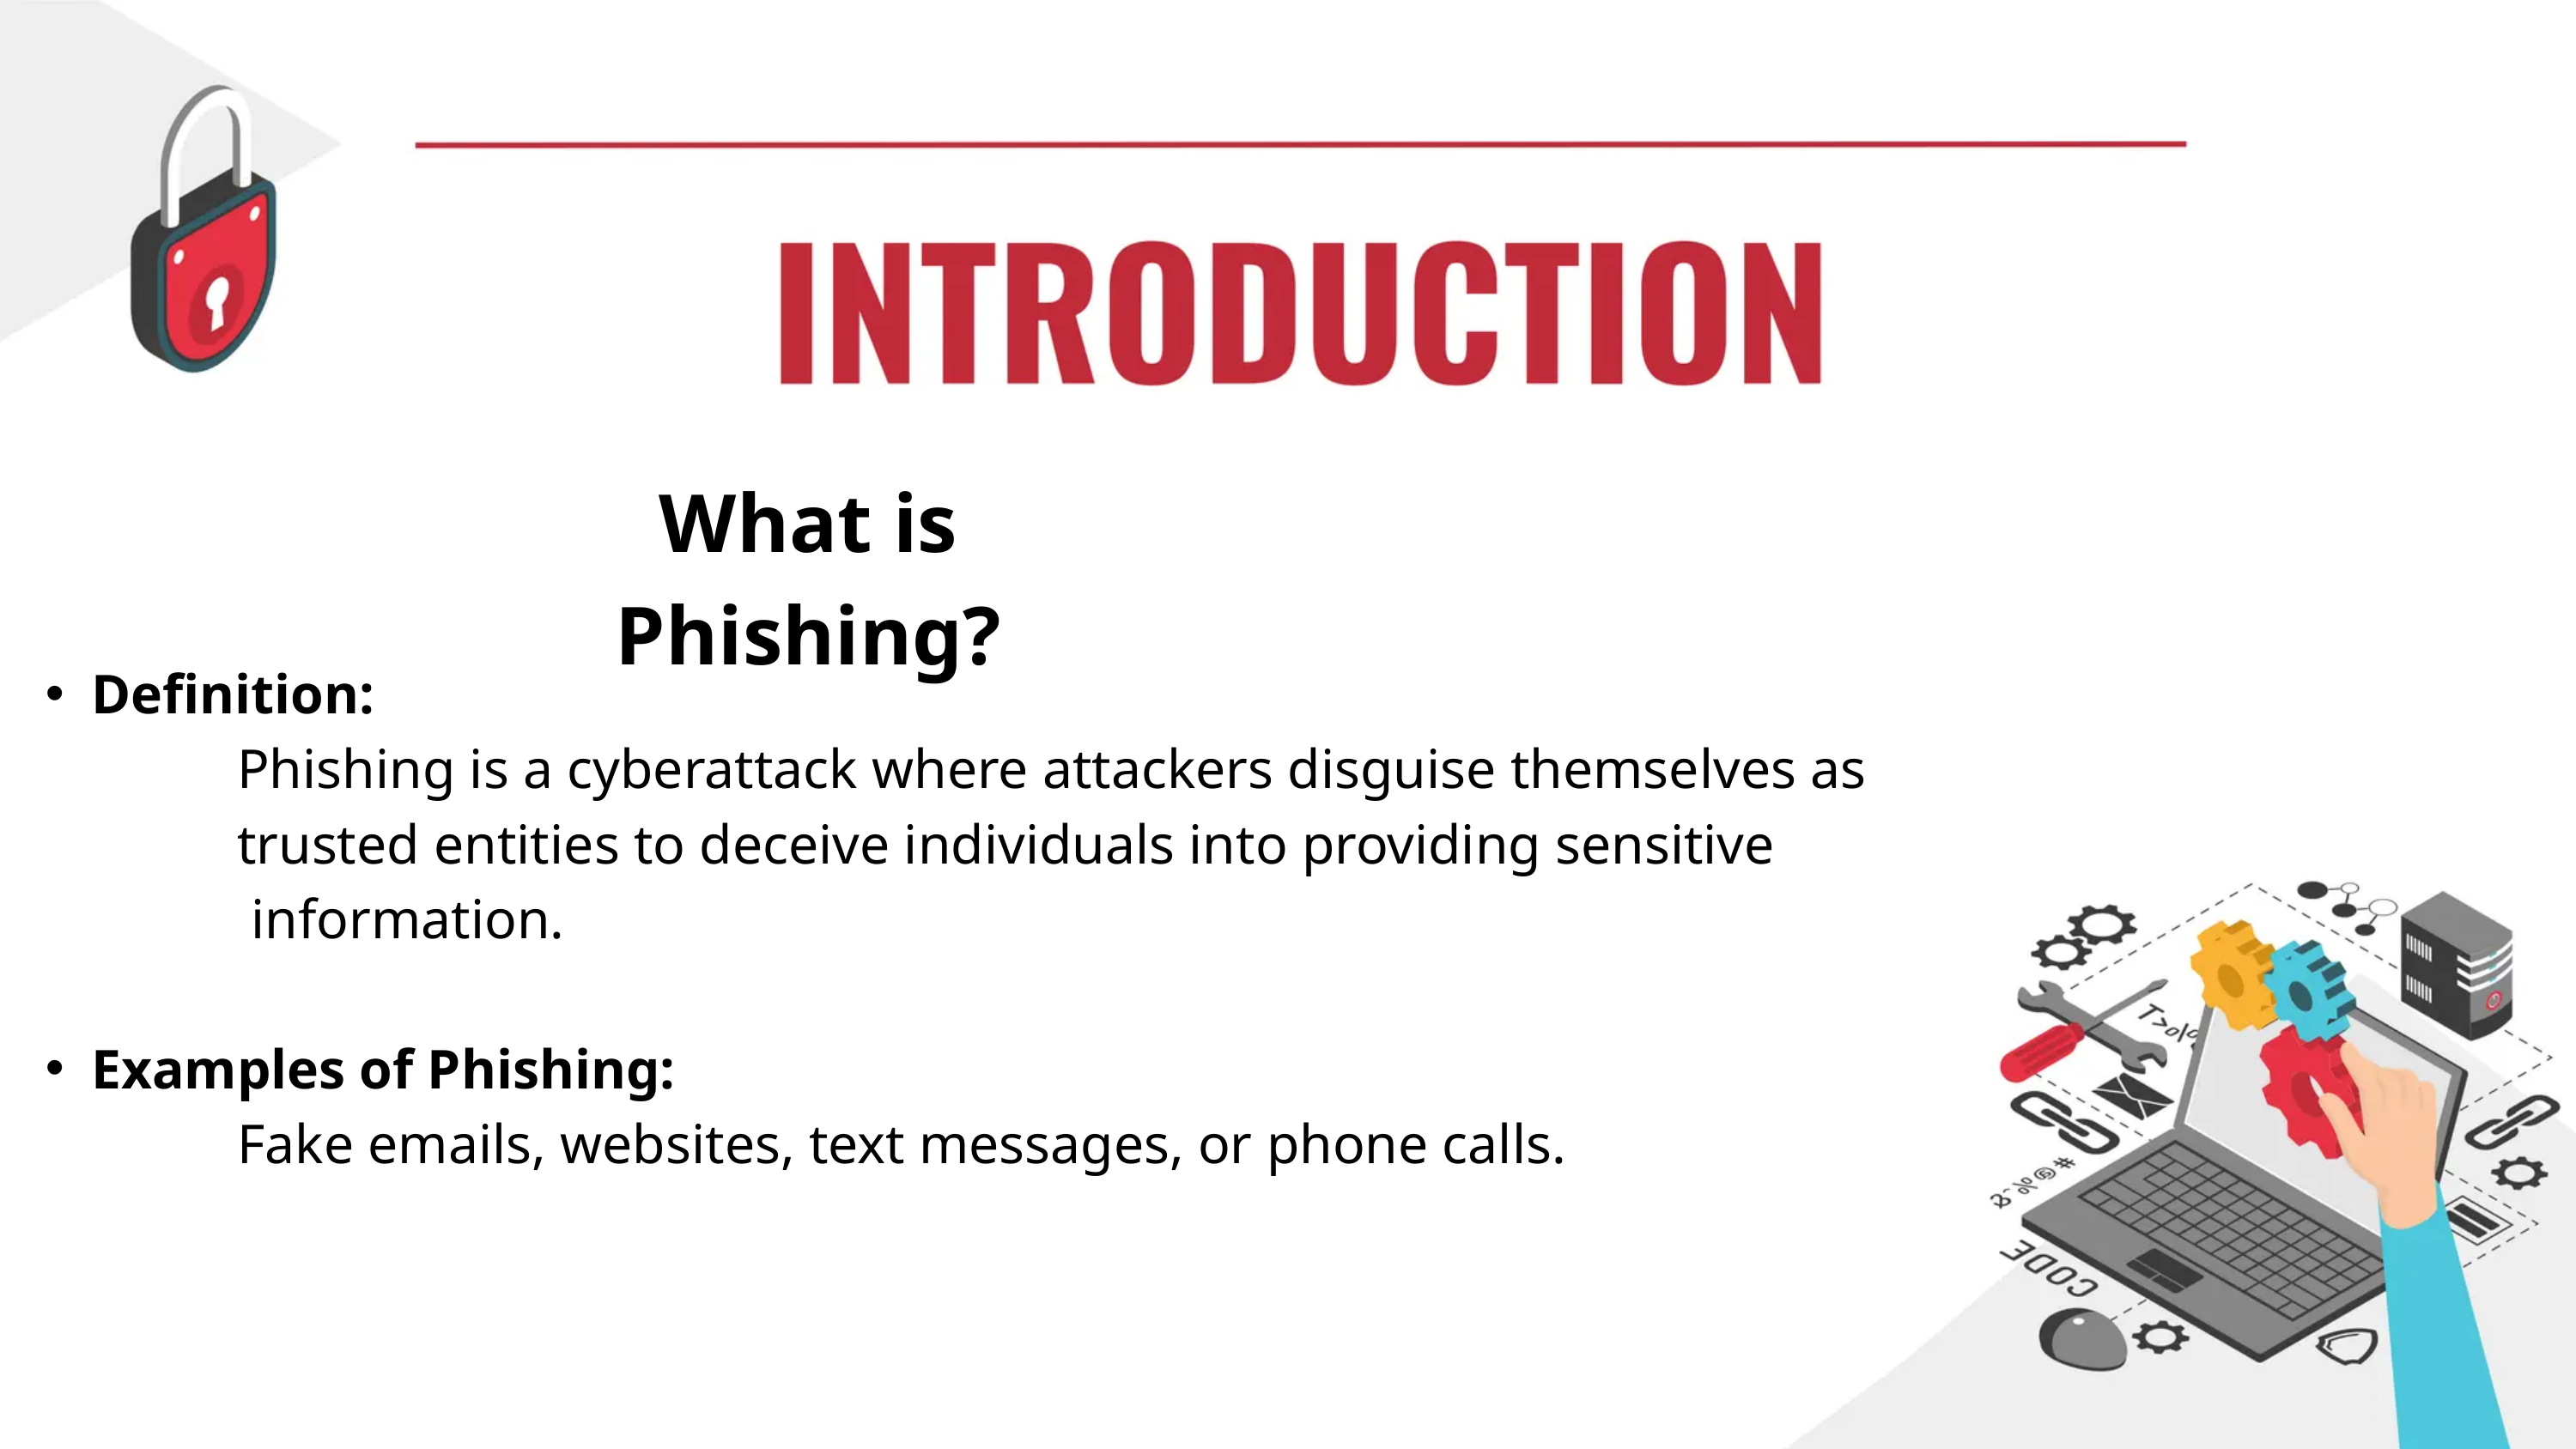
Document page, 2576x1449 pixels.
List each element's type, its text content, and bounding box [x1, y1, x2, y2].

text_box Definition: Phishing is a cyberattack where attackers disguise themselves as trusted entities to deceive individuals into providing sensitive information. Examples of Phishing: Fake emails, websites, text messages, or phone calls. [0, 649, 2075, 1250]
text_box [374, 440, 2193, 1085]
text_box [0, 0, 2576, 1449]
